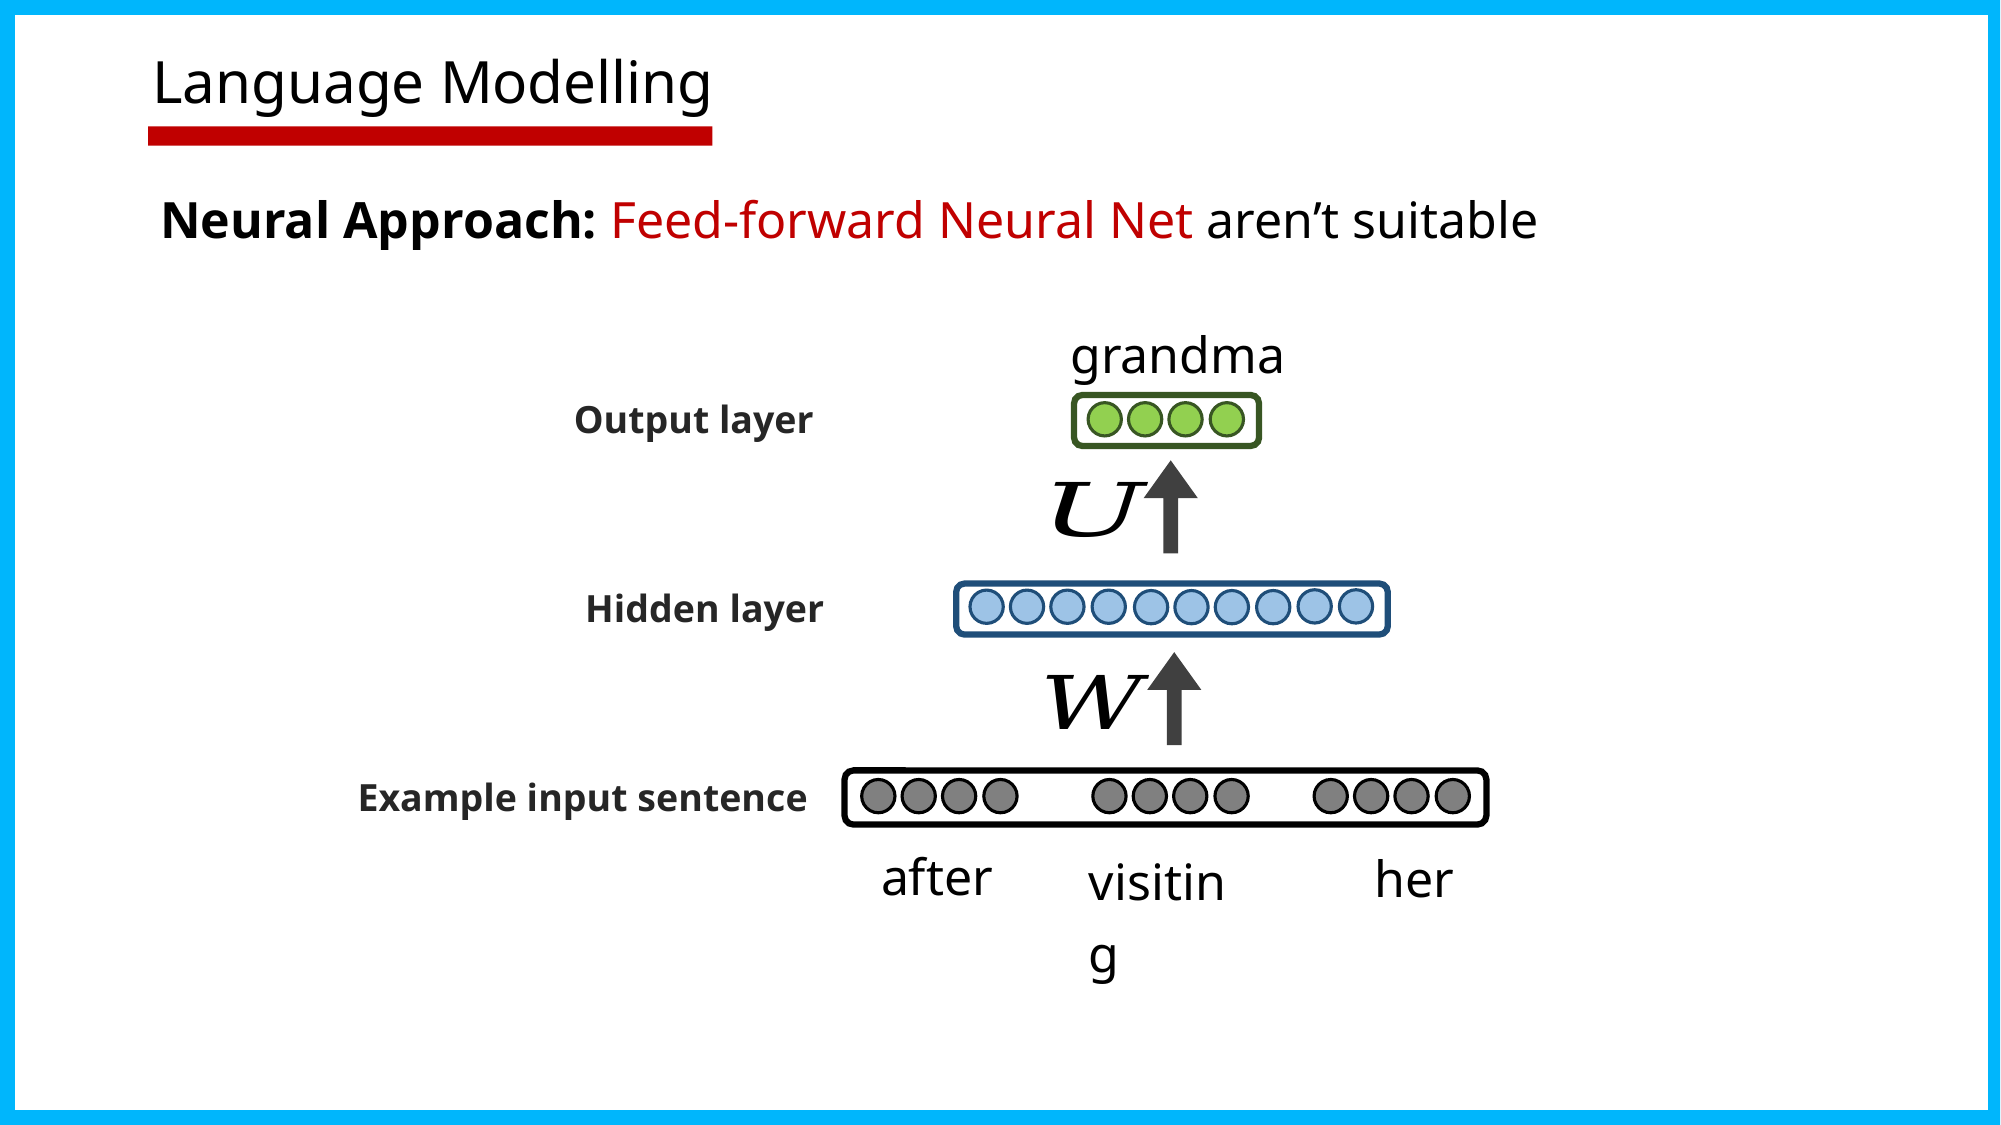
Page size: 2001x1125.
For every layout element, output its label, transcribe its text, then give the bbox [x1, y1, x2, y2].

text_box [1214, 589, 1250, 625]
text_box [147, 125, 713, 147]
text_box grandma [1055, 304, 1315, 387]
text_box [1132, 778, 1168, 814]
text_box [968, 589, 1005, 625]
text_box Example input sentence [337, 757, 824, 835]
text_box [1141, 458, 1200, 555]
text_box visiting [1073, 830, 1267, 914]
text_box [1213, 778, 1250, 814]
text_box [1091, 589, 1127, 625]
text_box [1091, 778, 1128, 814]
text_box Output layer [342, 379, 829, 457]
text_box [860, 778, 897, 814]
text_box her [1359, 828, 1552, 912]
text_box Neural Approach: Feed-forward Neural Net aren’t suitable [145, 168, 1842, 380]
text_box [901, 778, 937, 814]
text_box [1049, 589, 1086, 625]
text_box [1172, 778, 1208, 814]
text_box [1435, 778, 1471, 814]
text_box [1073, 393, 1261, 448]
text_box [1009, 589, 1045, 625]
text_box [1313, 778, 1349, 814]
text_box [1173, 589, 1210, 625]
text_box after [866, 826, 1029, 909]
text_box [1353, 778, 1389, 814]
text_box Hidden layer [353, 568, 840, 646]
text_box [955, 582, 1389, 636]
text_box [1296, 588, 1333, 625]
text_box [1393, 778, 1430, 814]
text_box [1255, 589, 1291, 625]
text_box [1145, 650, 1204, 747]
text_box [941, 778, 977, 814]
text_box [843, 769, 1488, 826]
text_box [1338, 588, 1374, 625]
title Language Modelling [137, 45, 1605, 236]
text_box [982, 778, 1019, 814]
text_box [1133, 589, 1169, 625]
